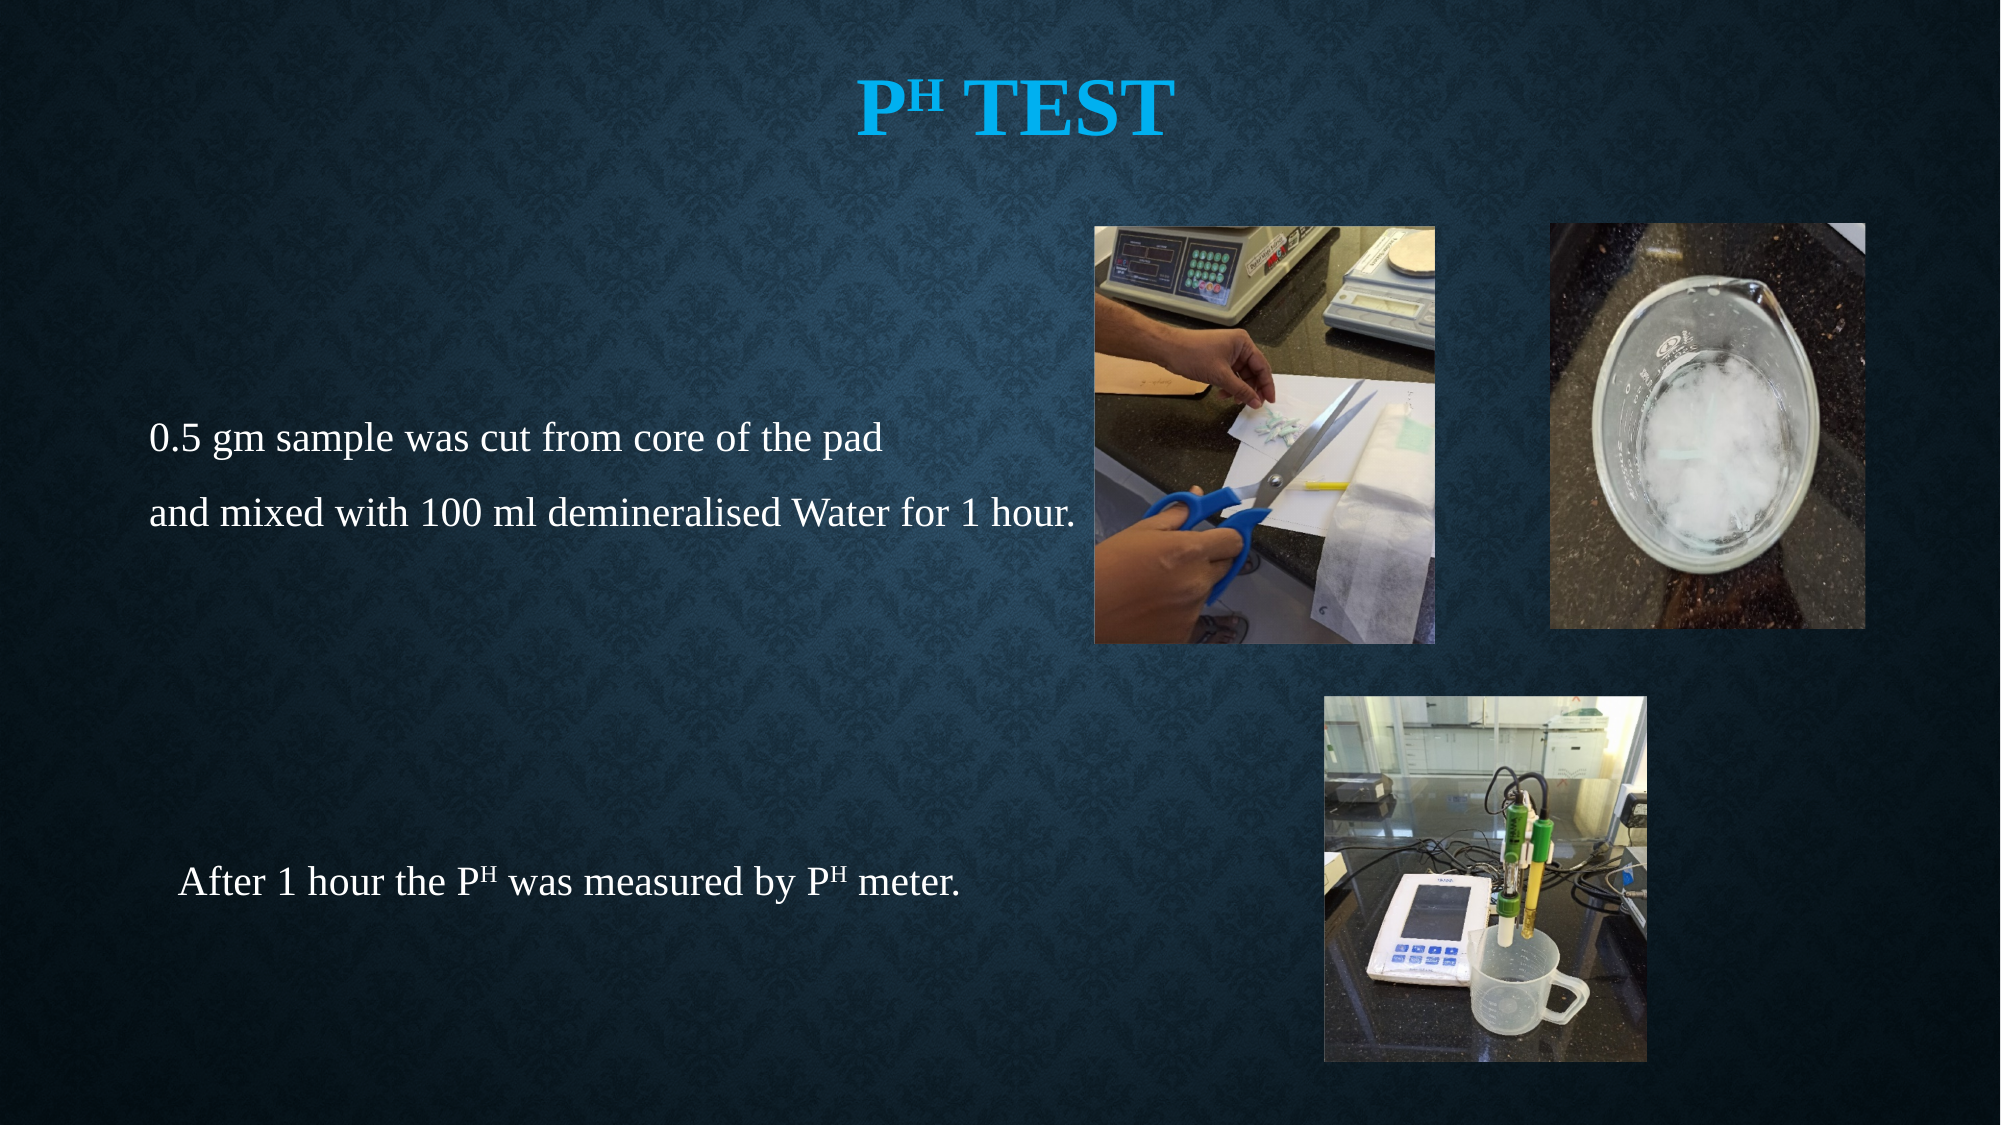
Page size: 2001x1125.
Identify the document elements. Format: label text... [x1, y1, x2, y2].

picture [1301, 697, 1669, 1062]
picture [1095, 607, 1435, 644]
text_box 0.5 gm sample was cut from core of the pad and mixed with 100 ml demineralised Water for 1 hour. [134, 377, 1048, 542]
text_box After 1 hour the PH was measured by PH meter. [162, 846, 977, 911]
title Ph test [167, 0, 1866, 218]
picture [1504, 223, 1911, 629]
picture [1095, 227, 1435, 264]
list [1055, 264, 1474, 607]
